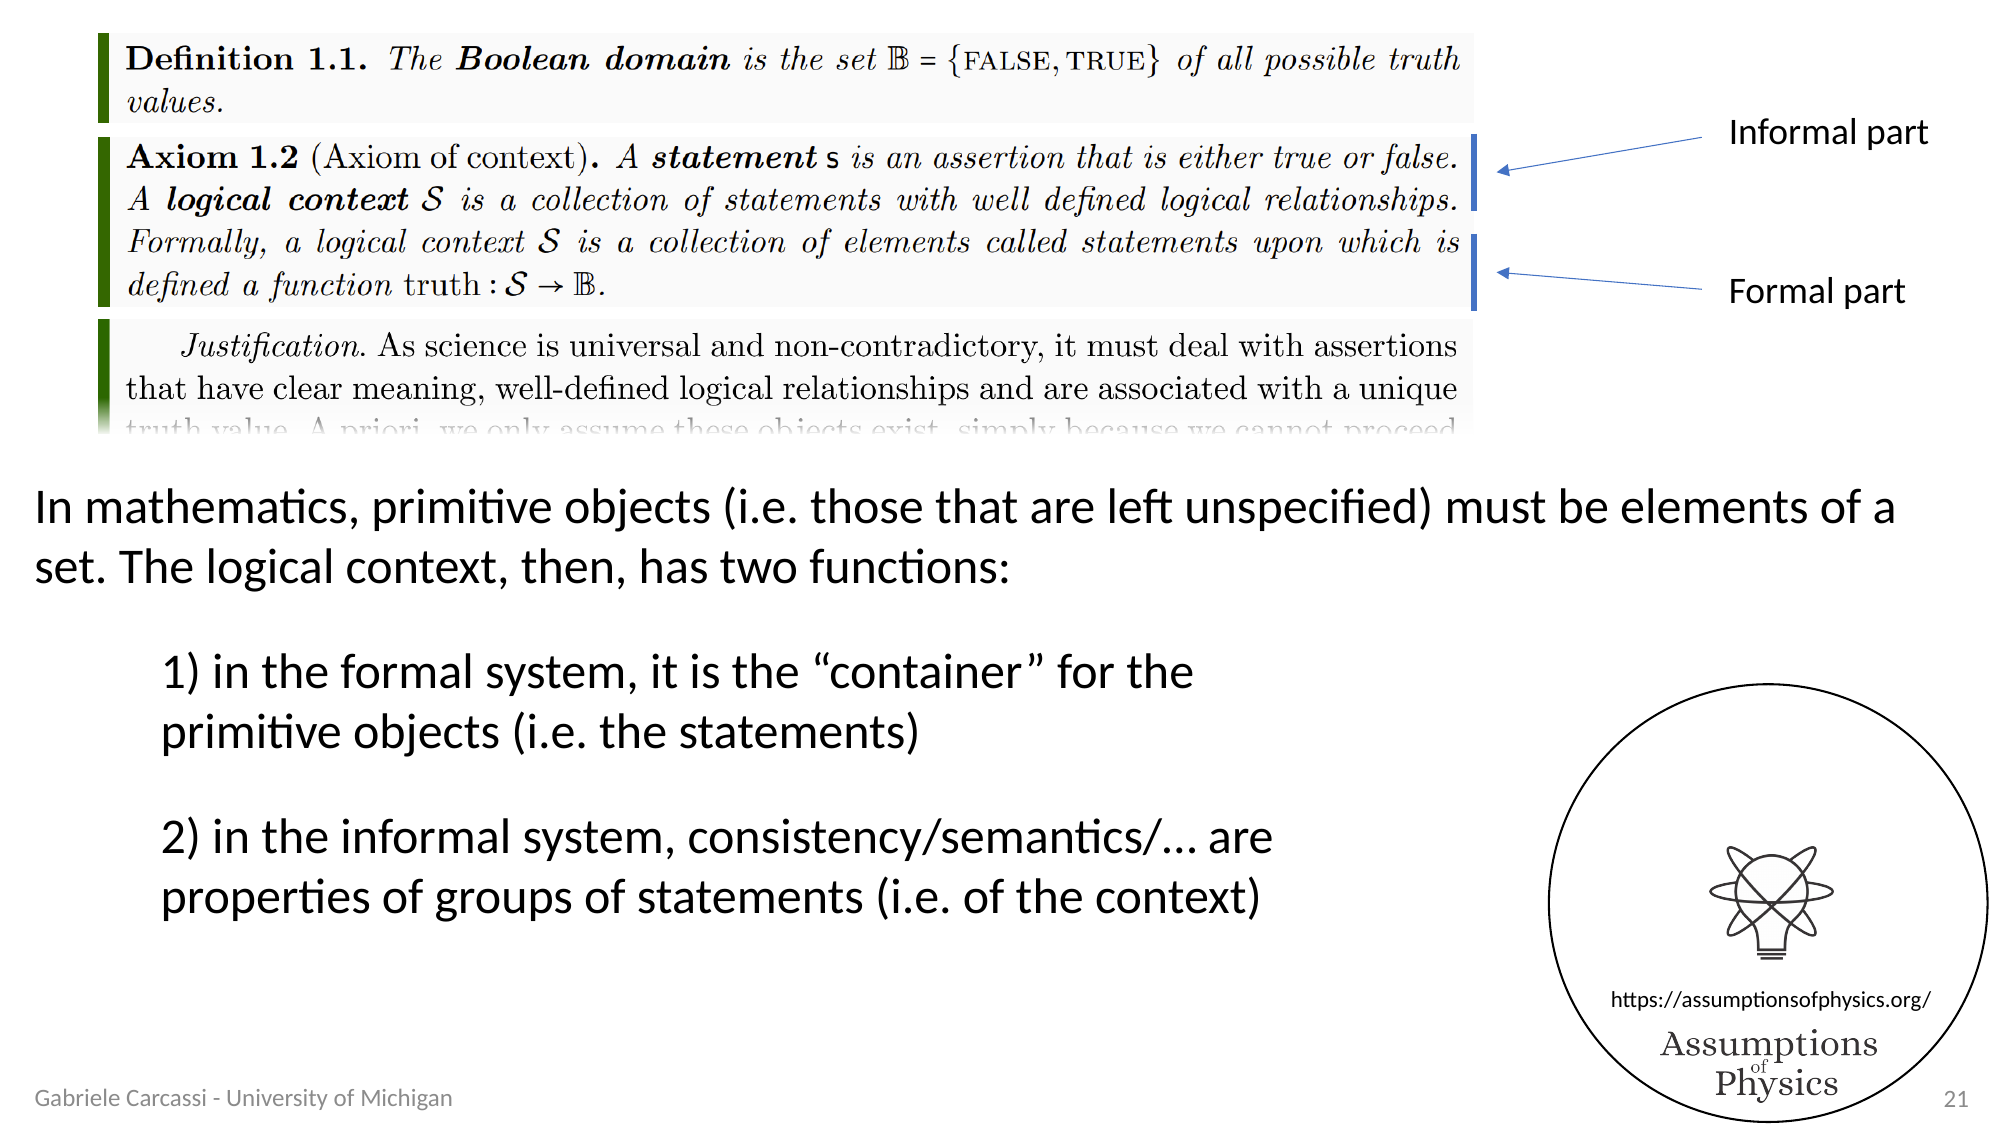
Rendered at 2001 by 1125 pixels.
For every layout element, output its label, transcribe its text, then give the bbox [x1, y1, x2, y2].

text_box Formal part [1713, 258, 1922, 319]
picture [97, 33, 1474, 123]
picture [97, 319, 1474, 434]
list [97, 137, 1474, 307]
text_box Informal part [1714, 99, 1945, 160]
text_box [1496, 137, 1702, 173]
text_box 2) in the informal system, consistency/semantics/… are properties of groups of statements (i.e. of the context) [145, 795, 1376, 931]
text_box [1496, 272, 1702, 290]
picture [1660, 1029, 1877, 1103]
slide_number 21 [1893, 1078, 1985, 1116]
text_box In mathematics, primitive objects (i.e. those that are left unspecified) must be elements of a set. The logical context, then, has two functions: [19, 466, 1970, 602]
picture [1709, 846, 1834, 960]
text_box 1) in the formal system, it is the “container” for the primitive objects (i.e. the statements) [145, 631, 1376, 766]
footer Gabriele Carcassi - University of Michigan [19, 1077, 999, 1116]
